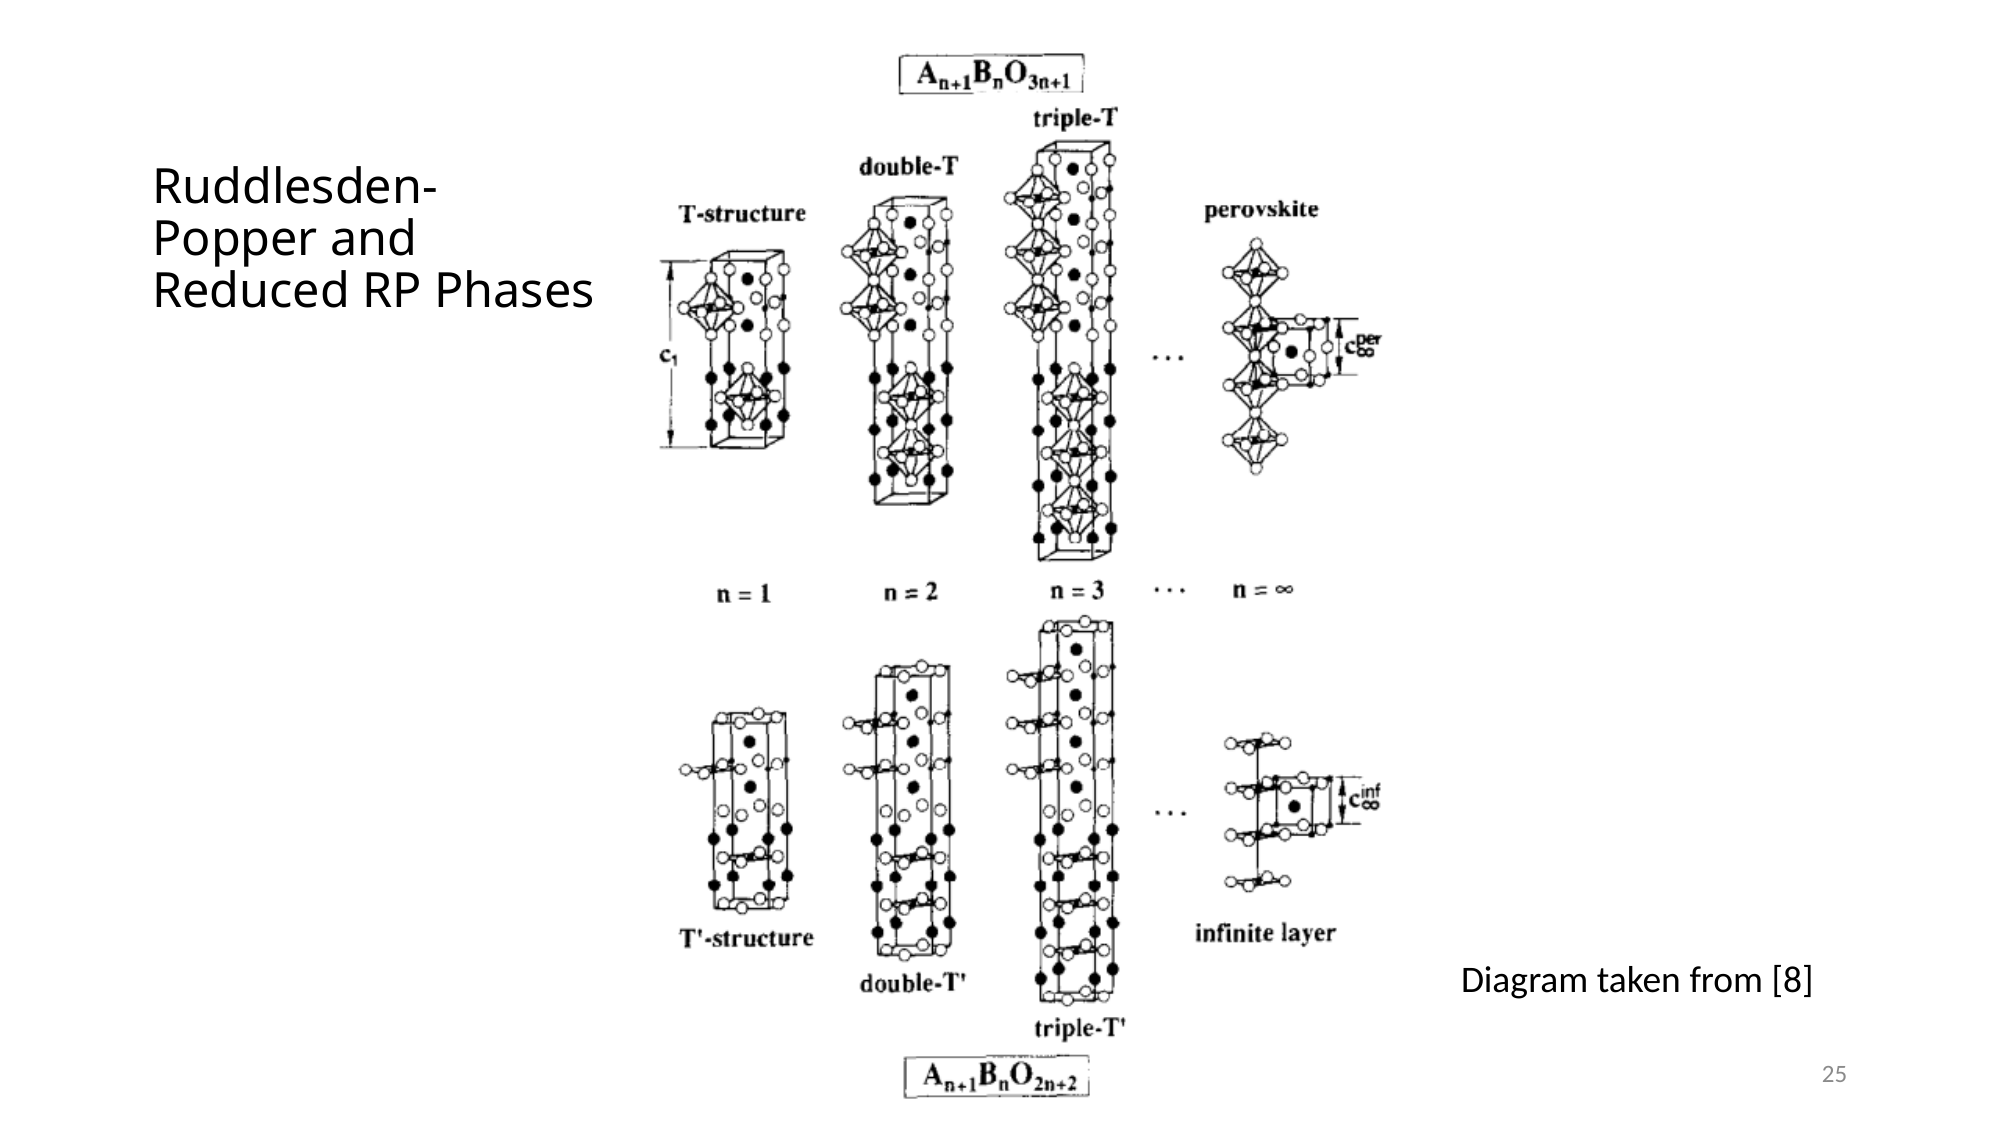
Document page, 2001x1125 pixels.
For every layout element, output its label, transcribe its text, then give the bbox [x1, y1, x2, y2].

title Ruddlesden-Popper and Reduced RP Phases [137, 130, 599, 350]
slide_number 25 [1412, 1042, 1863, 1103]
picture [599, 35, 1401, 1113]
text_box Diagram taken from [8] [1409, 947, 1866, 1007]
